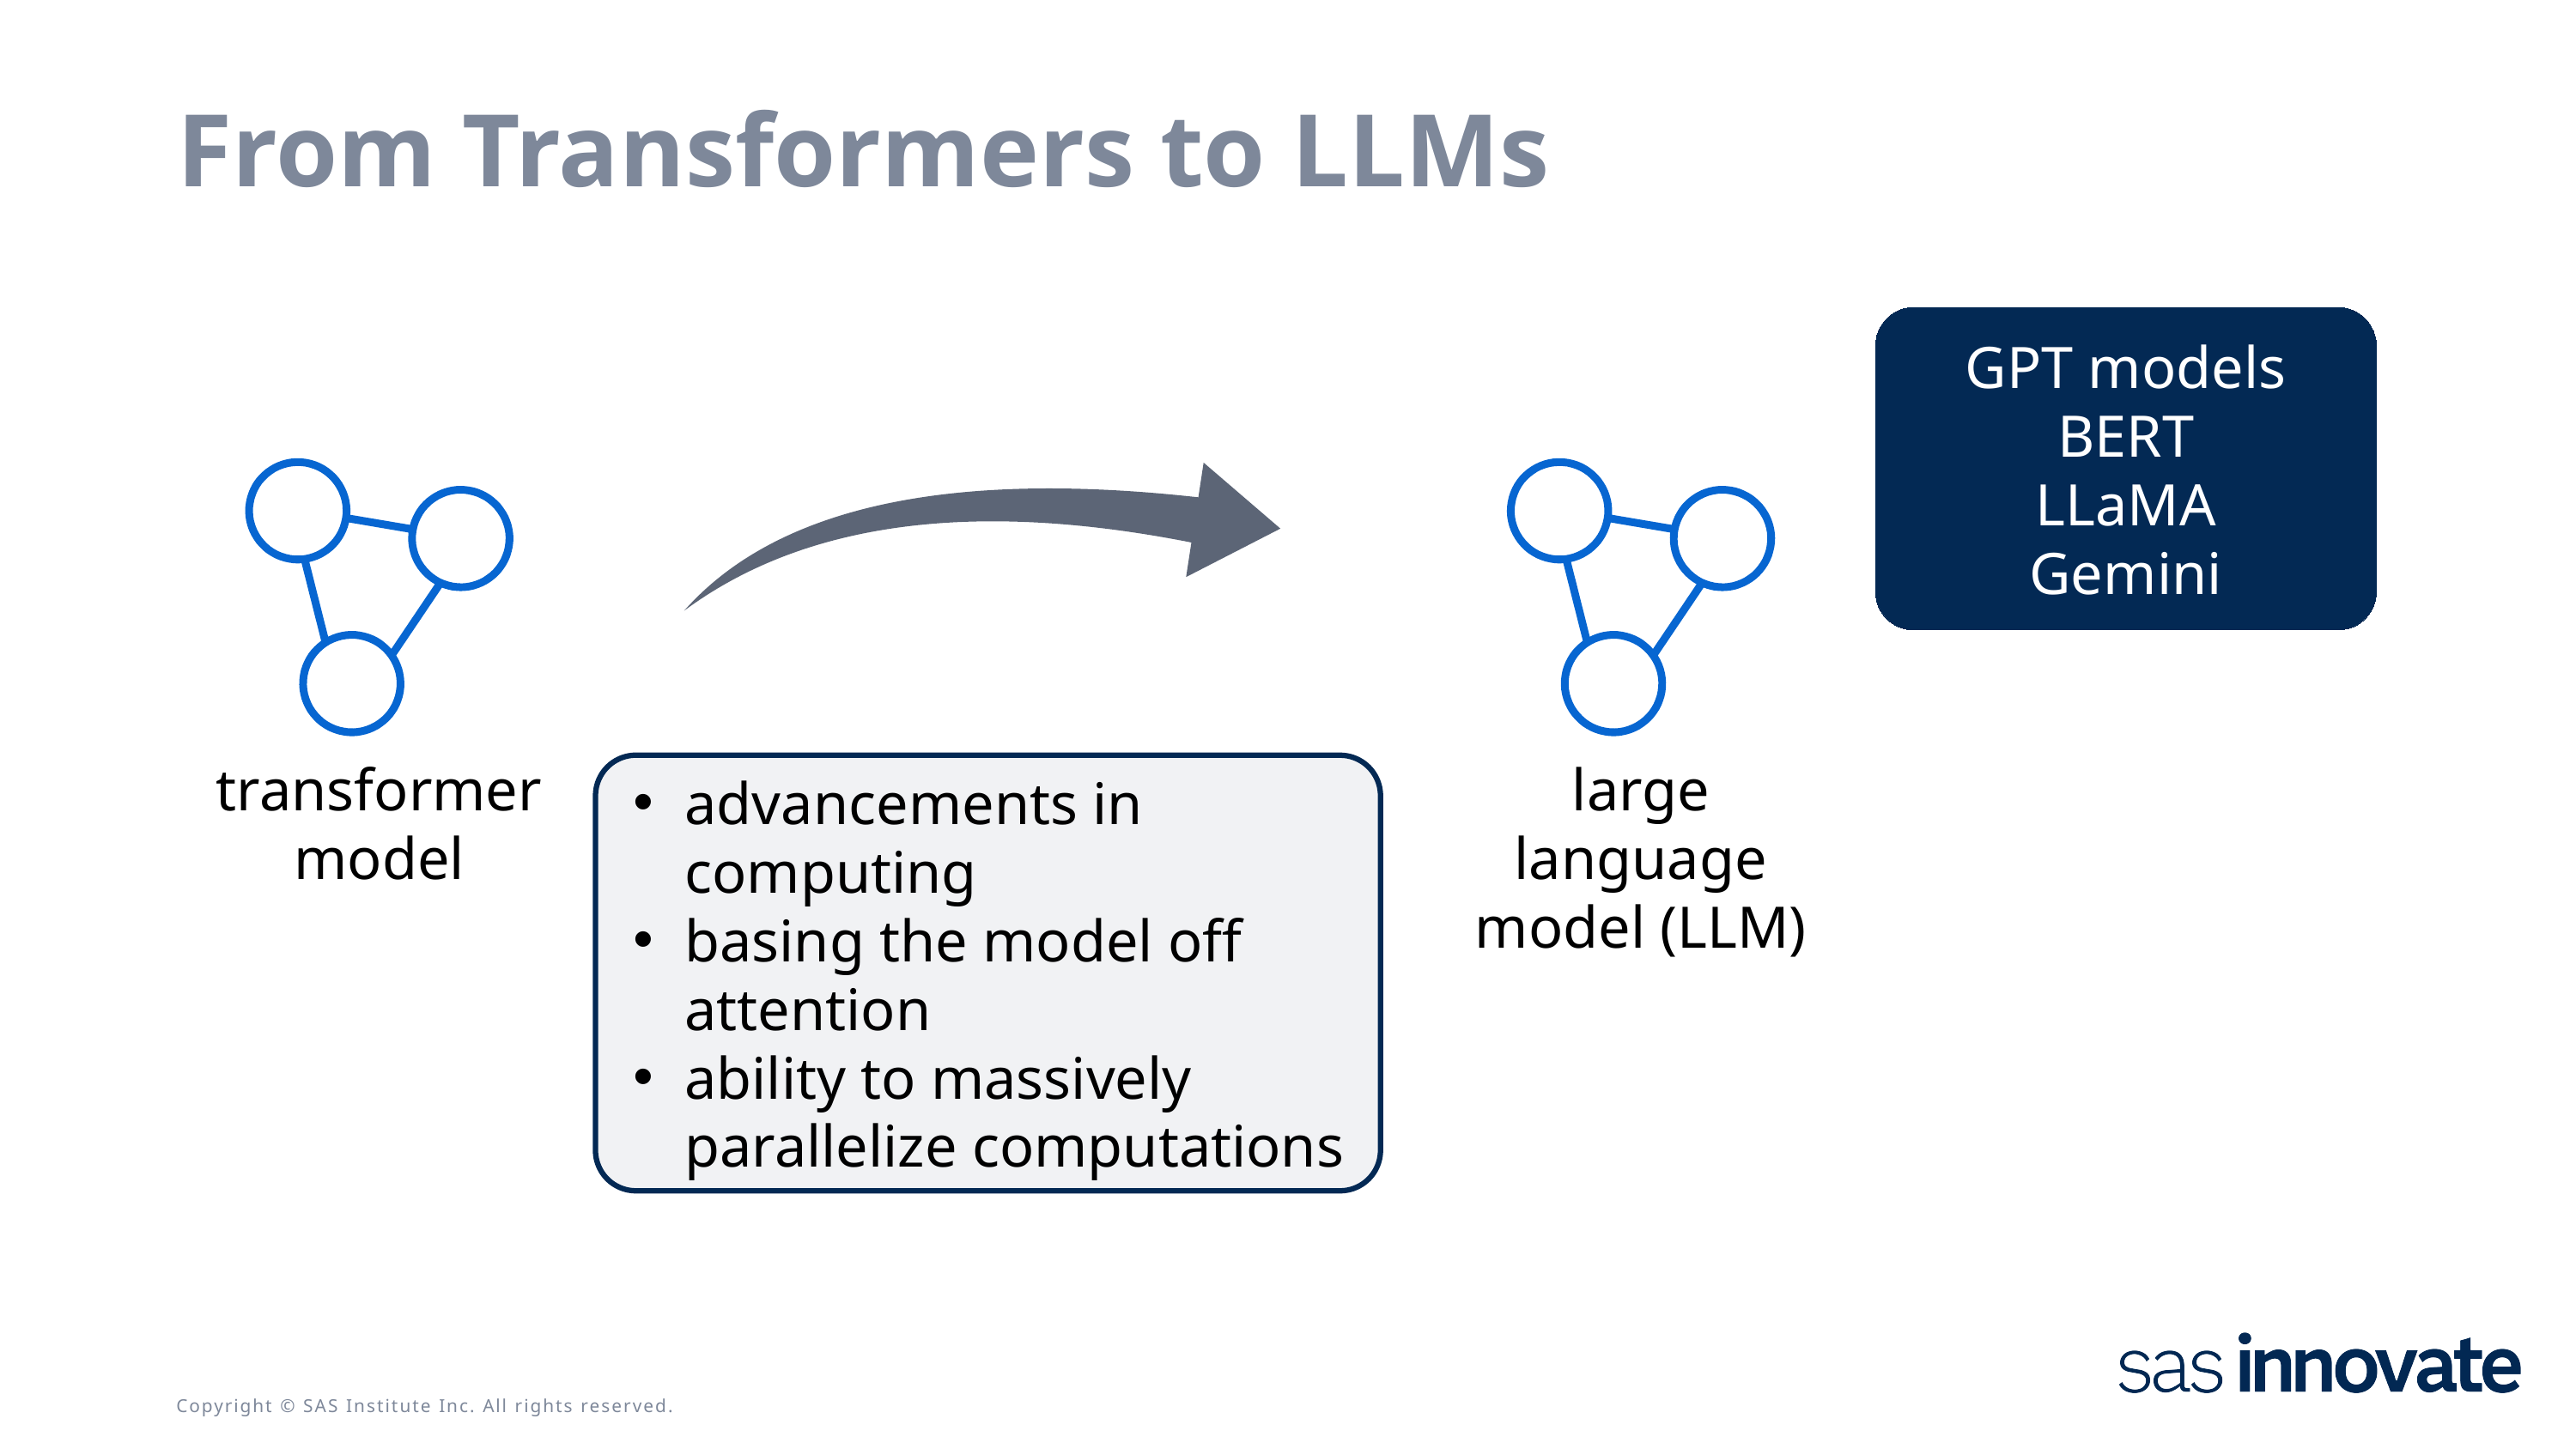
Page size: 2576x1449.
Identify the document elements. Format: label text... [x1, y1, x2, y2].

text_box [683, 460, 1282, 612]
text_box advancements in computing basing the model off attention ability to massively parallelize computations [595, 755, 1381, 1191]
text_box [197, 458, 561, 893]
text_box GPT models BERT LLaMA Gemini [1875, 307, 2377, 630]
picture [2003, 1185, 2576, 1449]
title From Transformers to LLMs [177, 100, 2399, 209]
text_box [1459, 458, 1823, 962]
